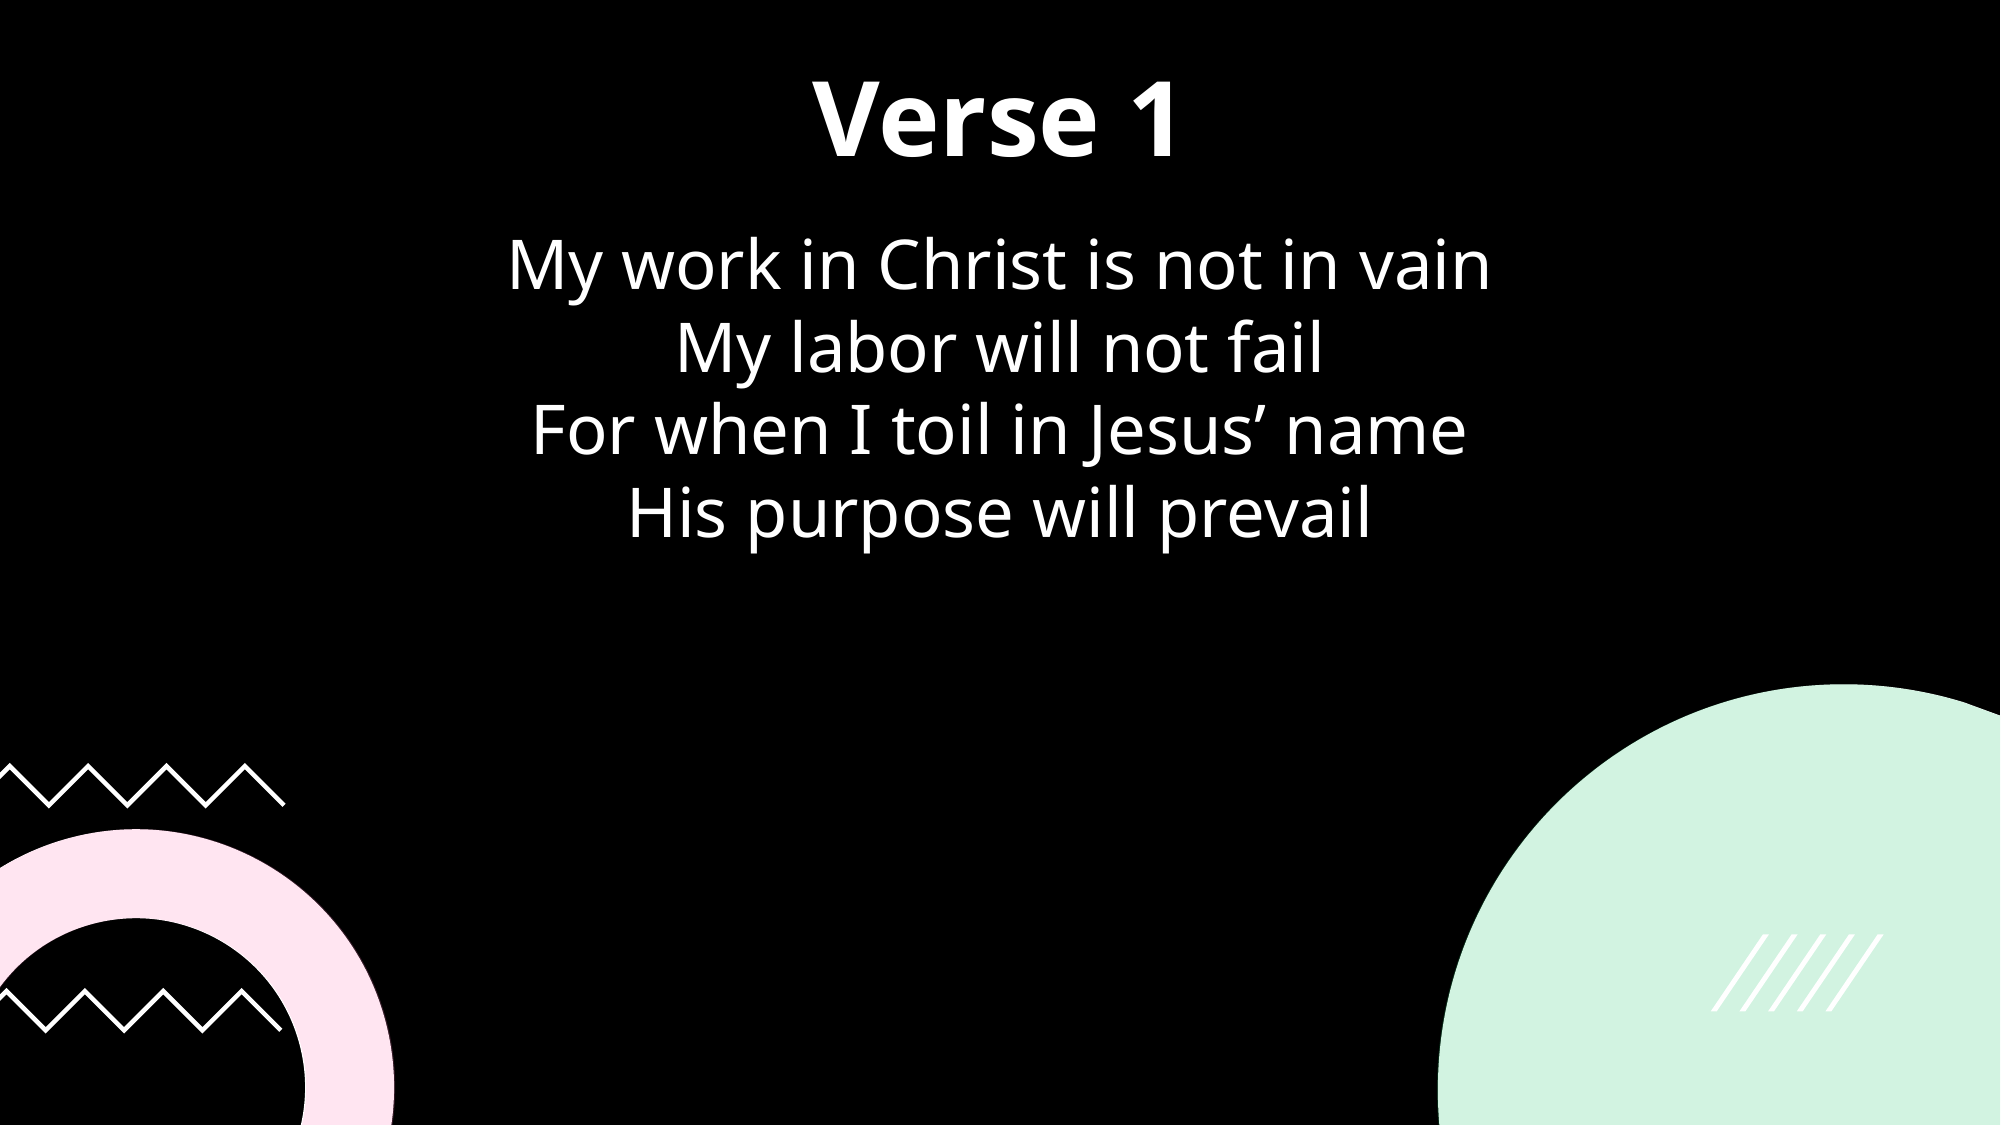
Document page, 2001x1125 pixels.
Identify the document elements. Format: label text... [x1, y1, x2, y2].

text_box My work in Christ is not in vain My labor will not fail For when I toil in Jesus’ name His purpose will prevail [99, 213, 1900, 641]
text_box Verse 1 [99, 44, 1900, 185]
